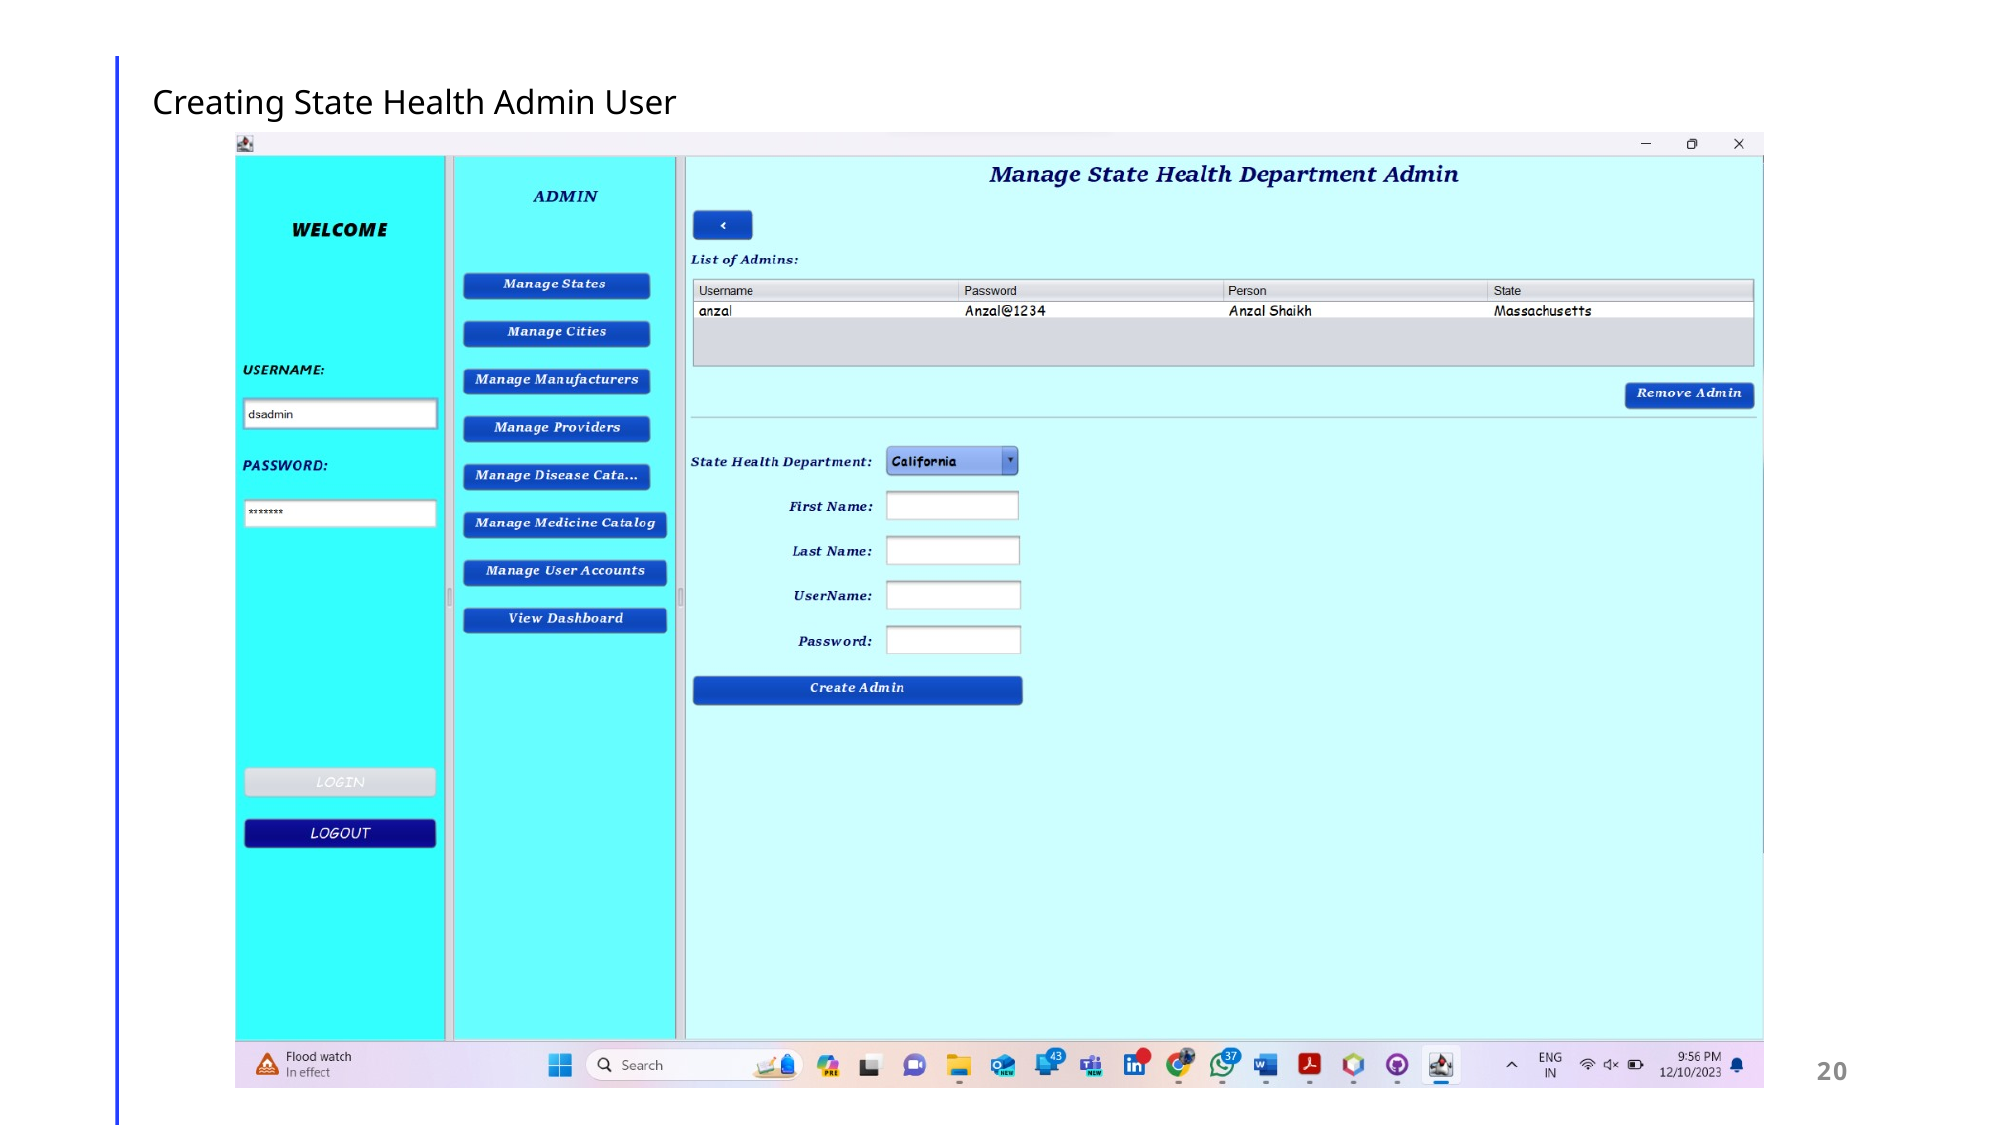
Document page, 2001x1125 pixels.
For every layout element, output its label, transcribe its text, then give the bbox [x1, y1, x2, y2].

title Creating State Health Admin User [137, 59, 1863, 149]
slide_number 20 [1412, 1042, 1863, 1103]
picture [235, 132, 1764, 1088]
